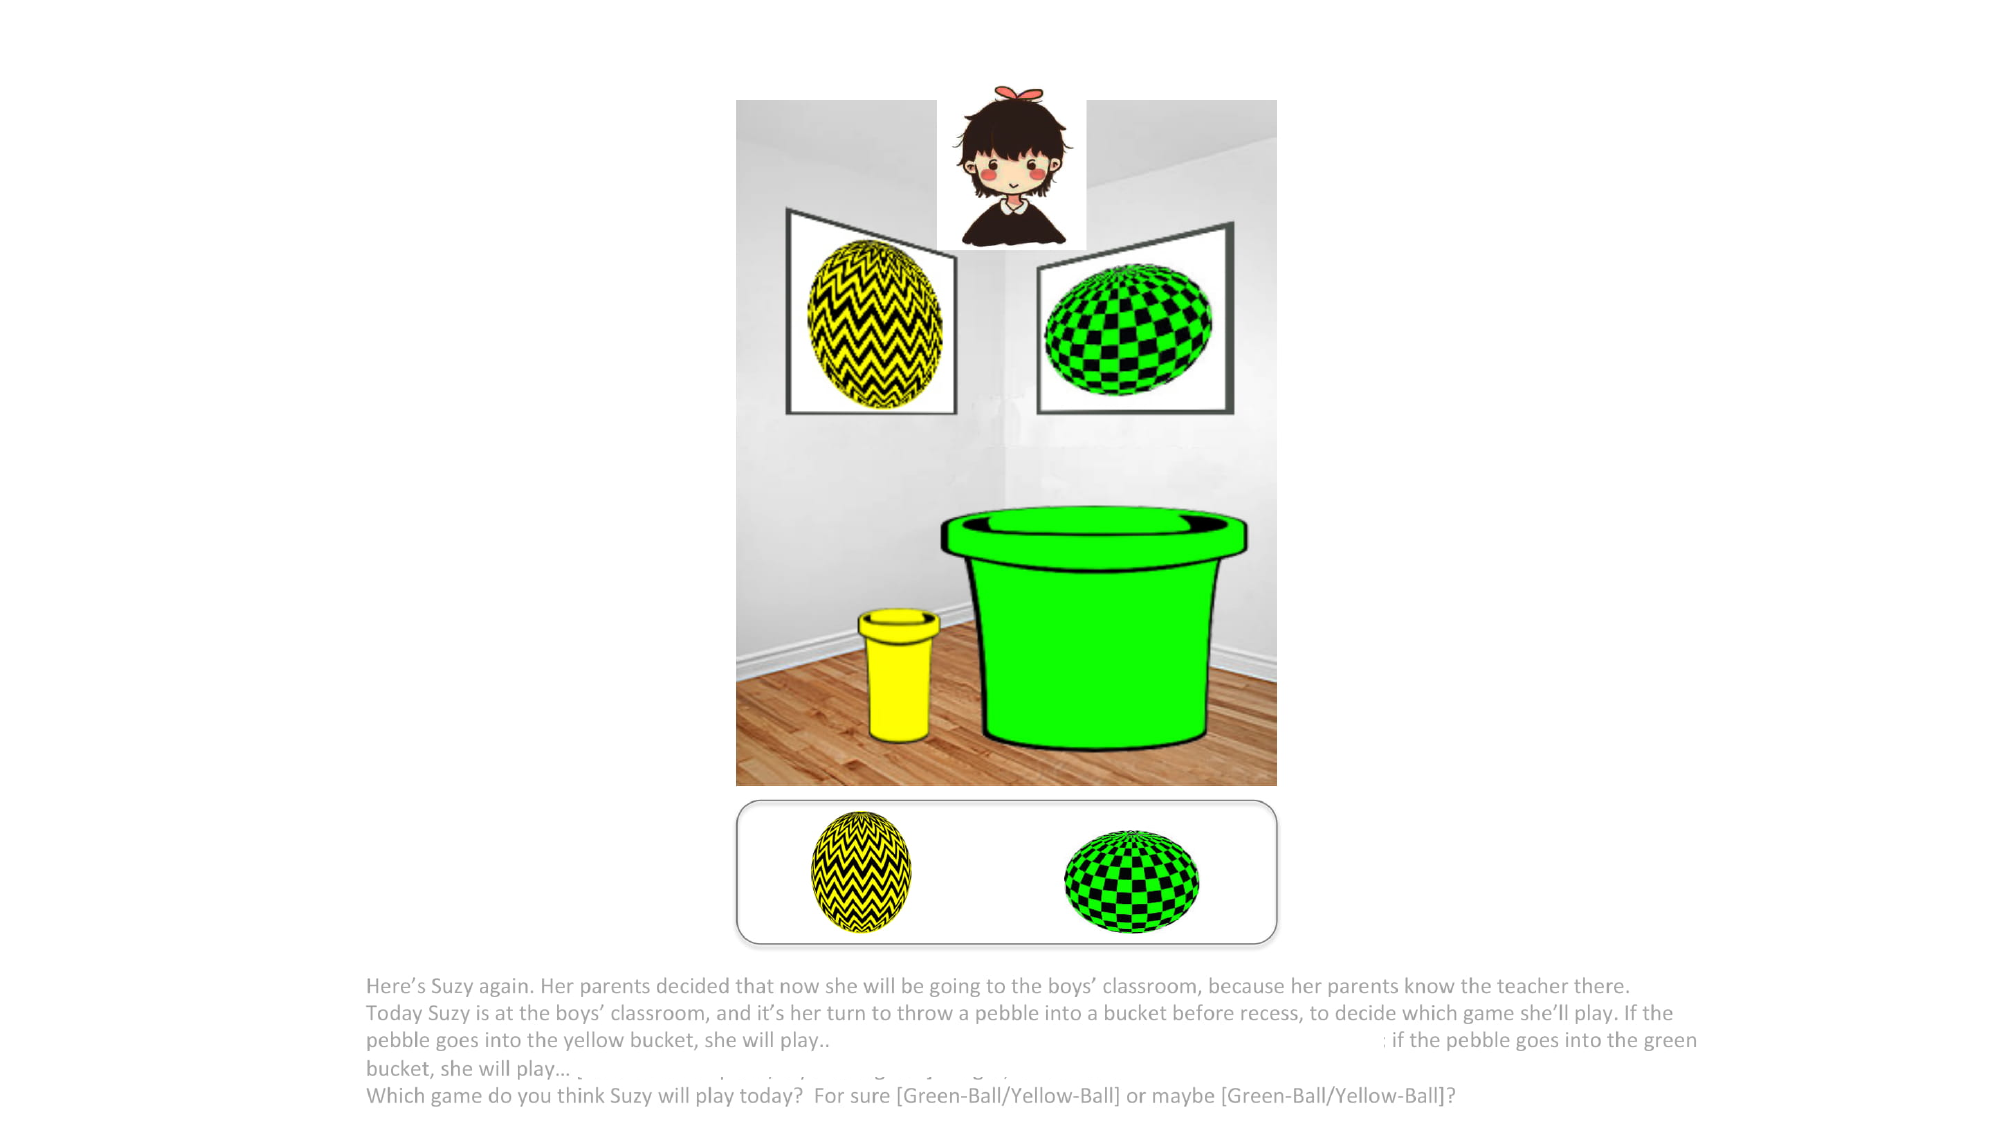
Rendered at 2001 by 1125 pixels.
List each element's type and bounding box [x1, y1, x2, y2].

picture [269, 11, 1791, 1125]
